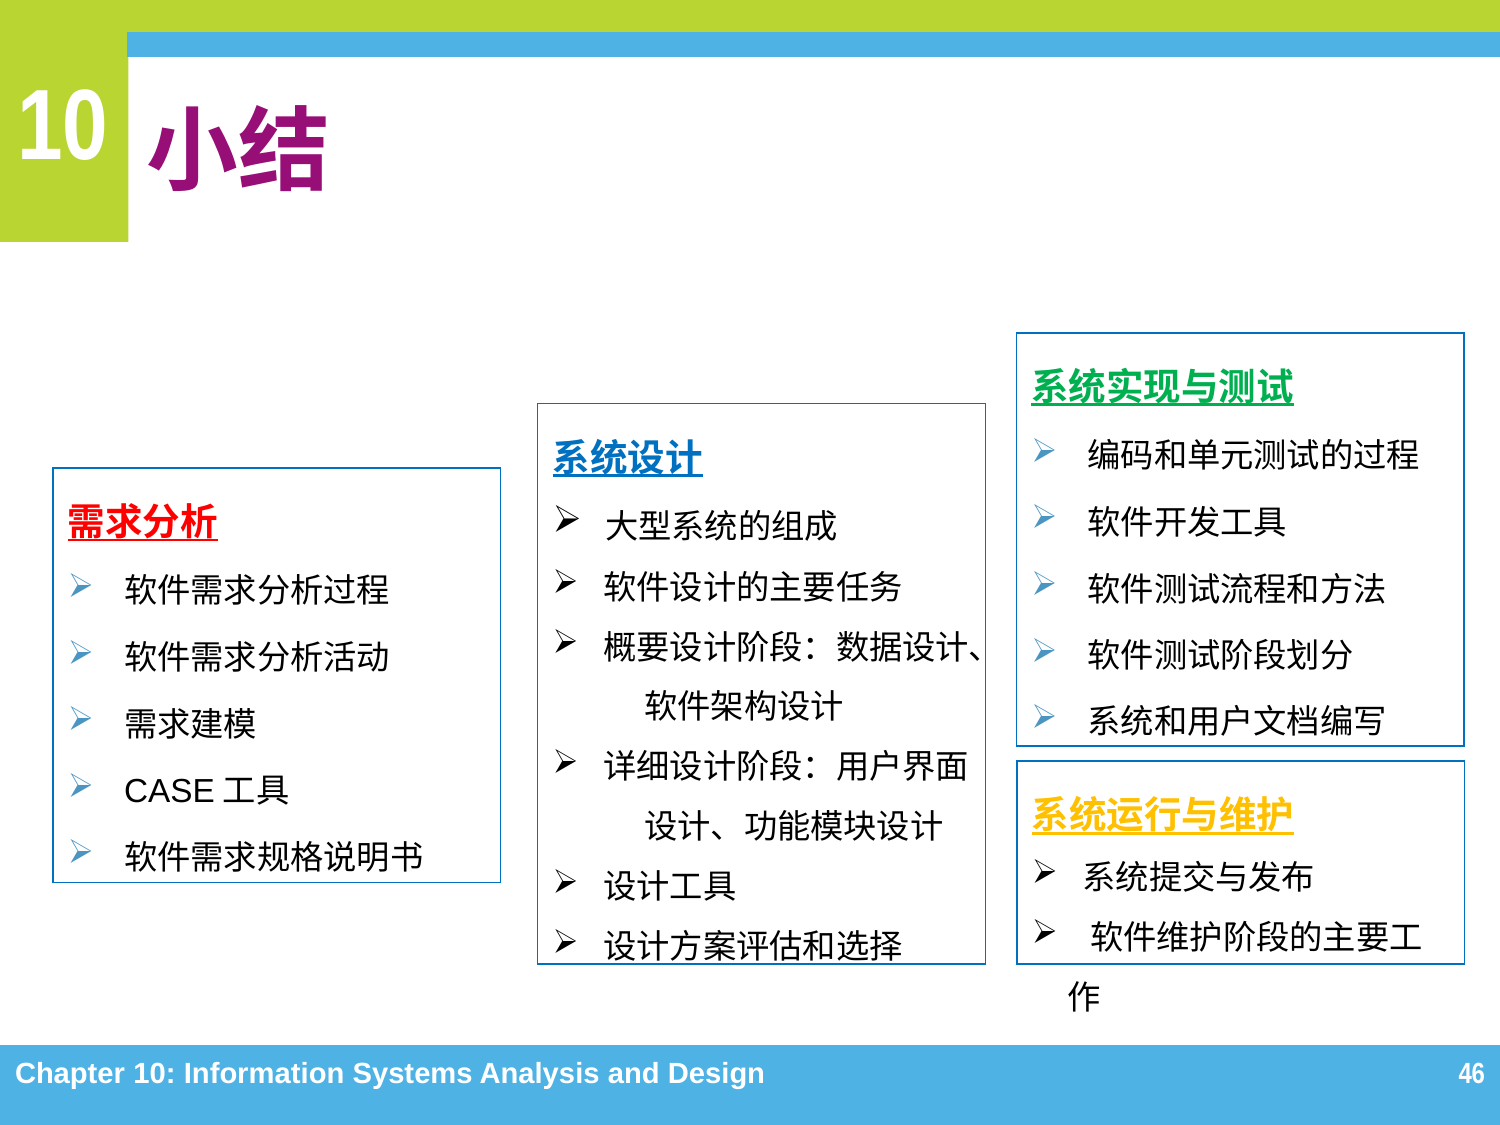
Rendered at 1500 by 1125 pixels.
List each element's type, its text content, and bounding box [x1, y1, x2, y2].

text_box 系统运行与维护 系统提交与发布 软件维护阶段的主要工作 [1016, 761, 1465, 965]
title 小结 [131, 60, 1500, 234]
text_box 系统实现与测试 编码和单元测试的过程 软件开发工具 软件测试流程和方法 软件测试阶段划分 系统和用户文档编写 [1016, 332, 1465, 746]
slide_number 46 [1149, 1046, 1500, 1125]
footer Chapter 10: Information Systems Analysis and Design [0, 1046, 1149, 1125]
text_box 系统设计 大型系统的组成 软件设计的主要任务 概要设计阶段：数据设计、软件架构设计 详细设计阶段：用户界面设计、功能模块设计 设计工具 设计方案评估和选择 [537, 403, 986, 965]
list 需求分析 软件需求分析过程 软件需求分析活动 需求建模 CASE工具 软件需求规格说明书 [52, 467, 501, 883]
